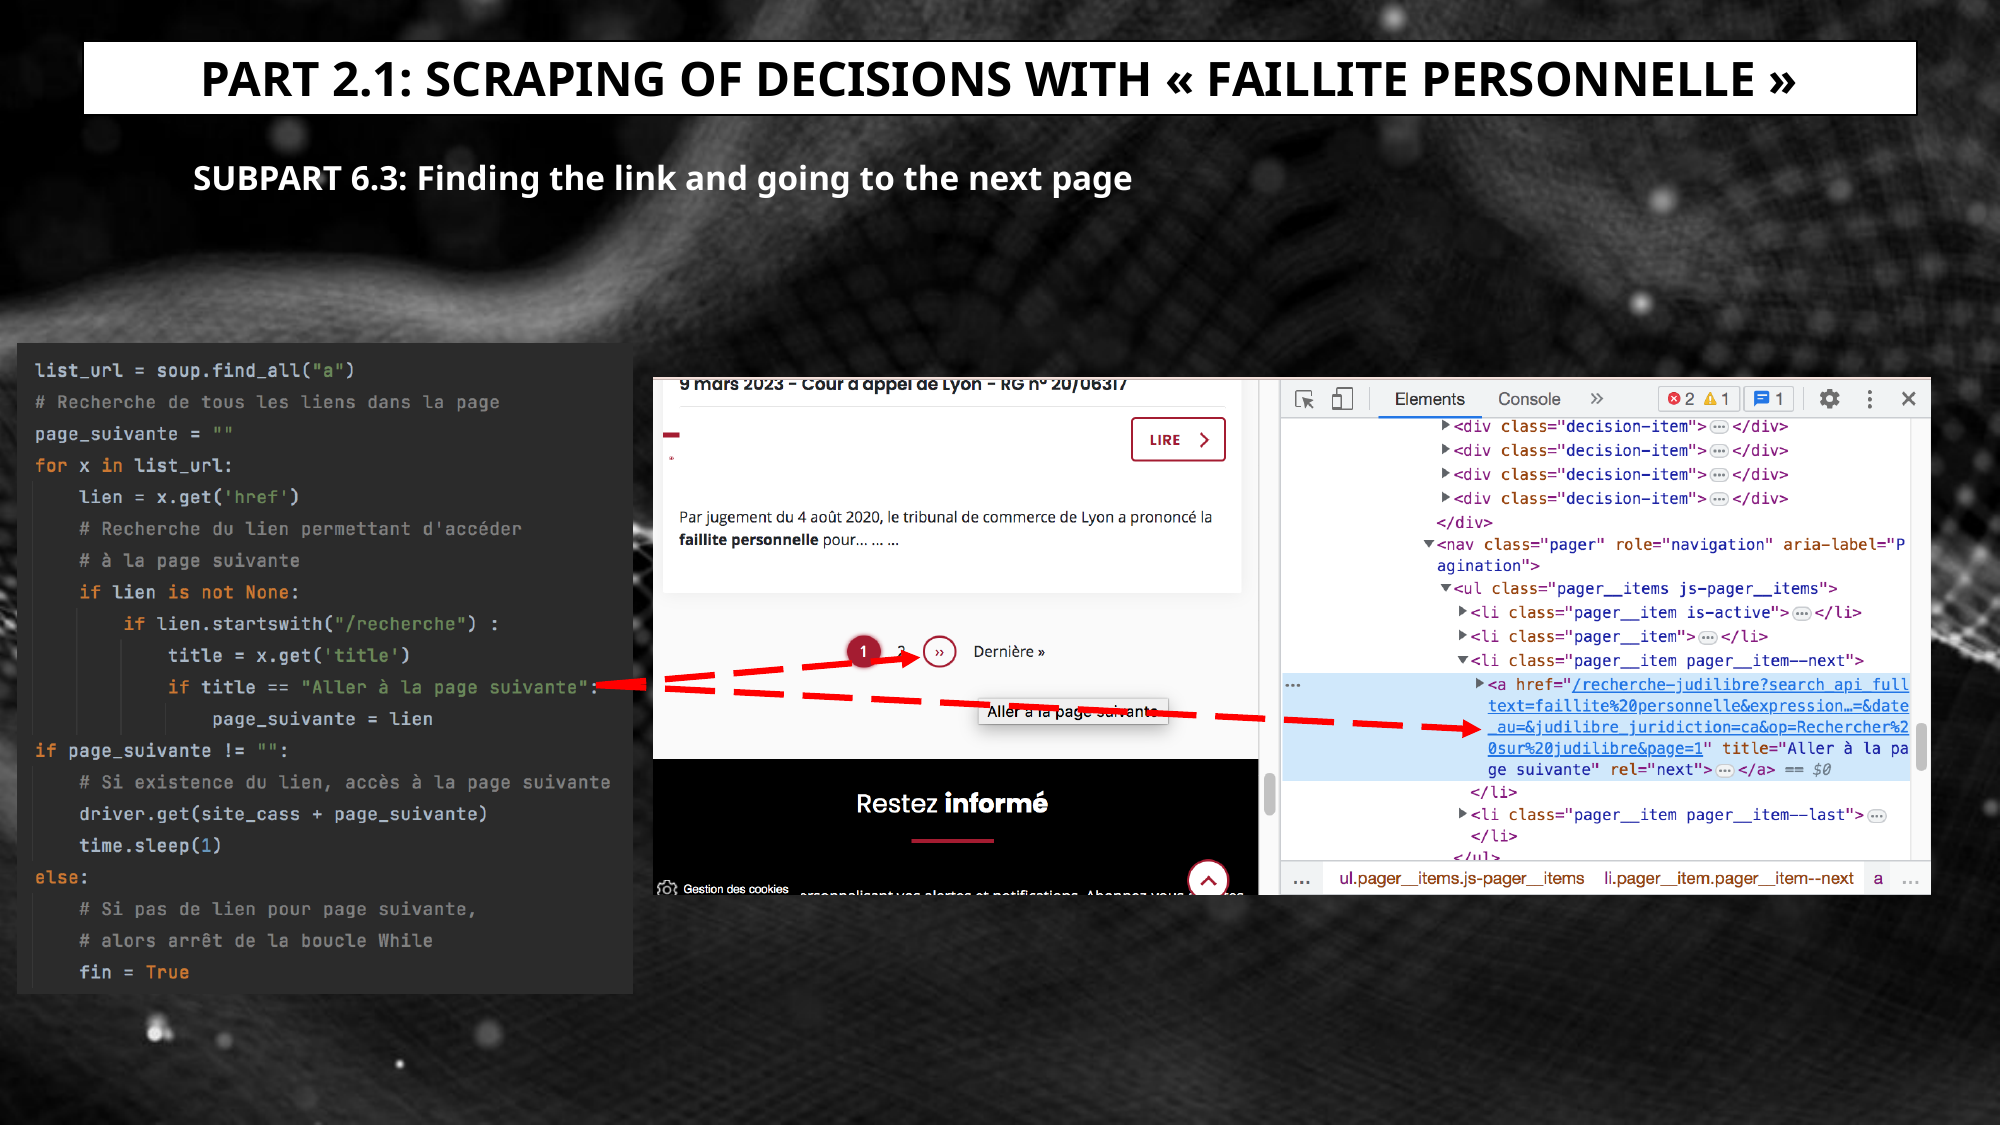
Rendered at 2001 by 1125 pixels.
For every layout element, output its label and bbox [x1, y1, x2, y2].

text_box [596, 657, 921, 685]
text_box [596, 685, 1482, 730]
picture [0, 0, 2000, 1125]
